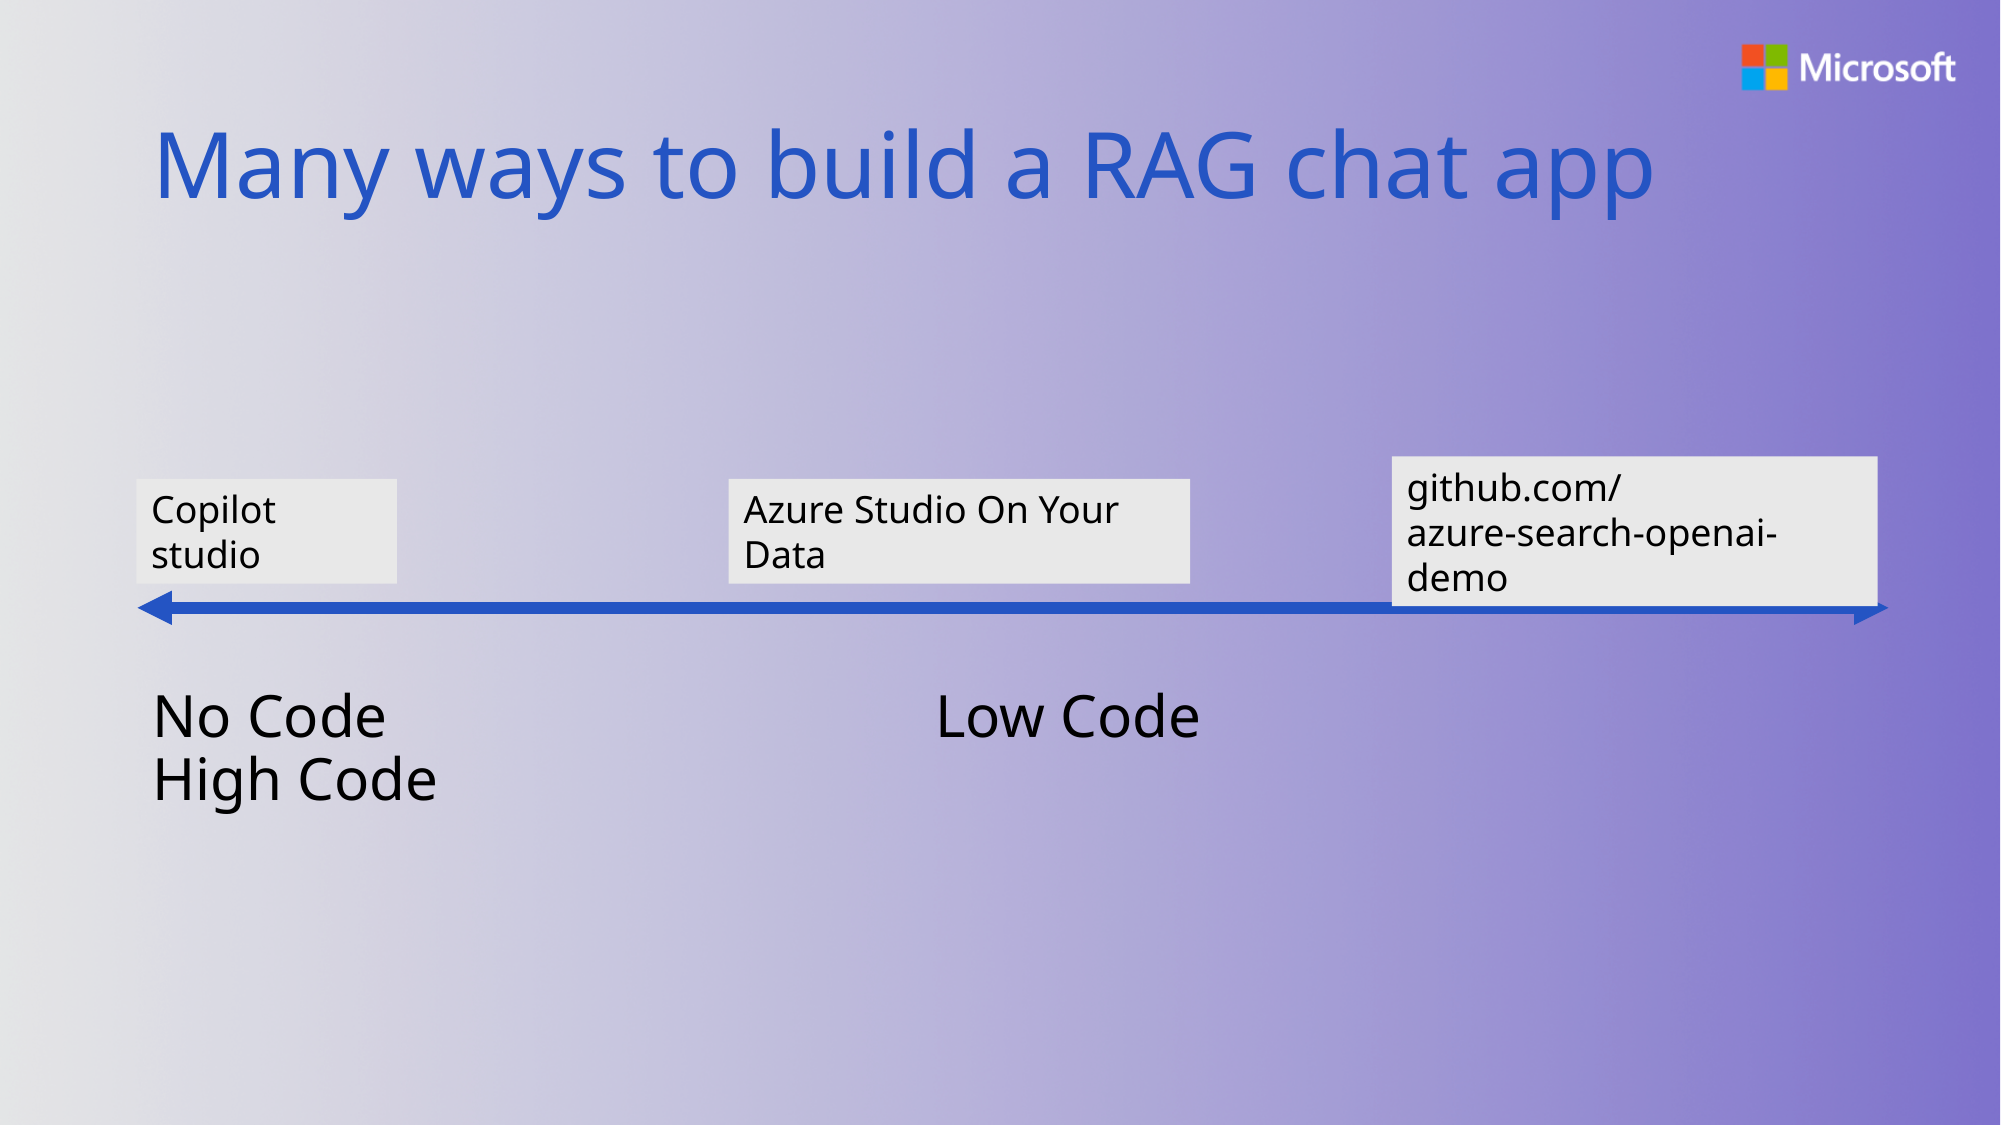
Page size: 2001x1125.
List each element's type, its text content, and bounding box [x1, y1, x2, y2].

text_box Azure Studio On Your Data [728, 478, 1191, 584]
picture [0, 0, 2001, 1125]
text_box github.com/ azure-search-openai-demo [1391, 456, 1878, 607]
text_box Copilot studio [136, 478, 397, 584]
title Many ways to build a RAG chat app [137, 59, 1863, 278]
list No Code Low Code High Code [137, 679, 1863, 777]
